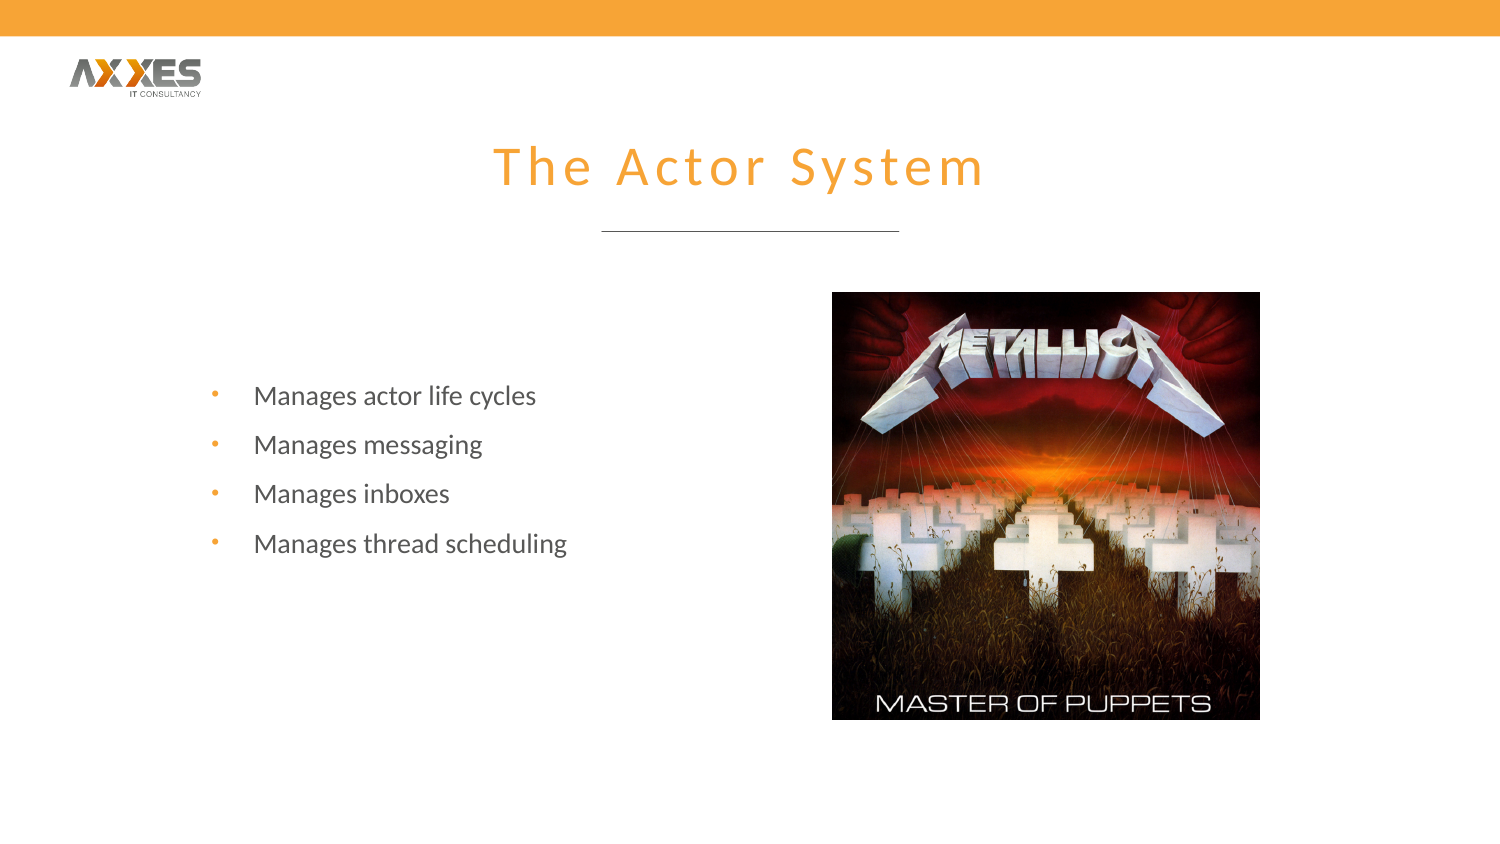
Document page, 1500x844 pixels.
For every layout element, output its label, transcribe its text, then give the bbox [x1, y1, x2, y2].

list Manages actor life cycles Manages messaging Manages inboxes Manages thread scheduling [196, 320, 1283, 741]
picture [69, 59, 201, 97]
picture [832, 292, 1261, 721]
title The Actor System [200, 119, 1279, 207]
